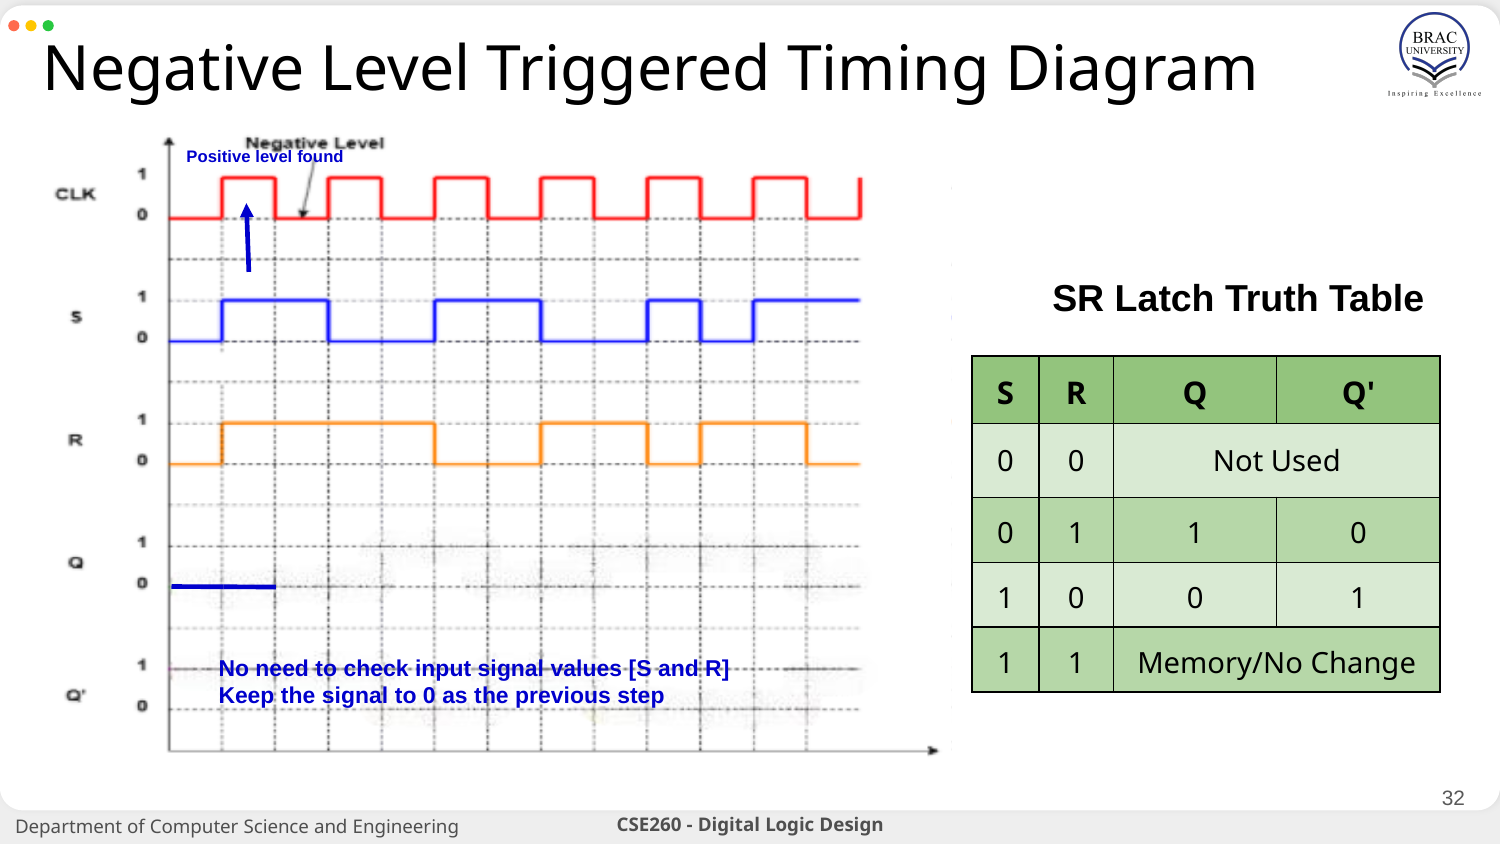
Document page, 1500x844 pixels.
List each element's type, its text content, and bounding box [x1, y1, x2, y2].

text_box Department of Computer Science and Engineering [0, 800, 831, 844]
table_cell Memory/No Change [1114, 628, 1439, 691]
table_cell 1 [1040, 498, 1113, 562]
text_box [0, 5, 1500, 811]
table_header Q' [1277, 357, 1439, 423]
table_cell 0 [973, 498, 1038, 562]
table_header Q [1114, 357, 1276, 423]
table_cell 0 [1040, 563, 1113, 626]
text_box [7, 19, 55, 32]
table_cell 1 [1277, 563, 1439, 626]
table_header R [1040, 357, 1113, 423]
table_cell 0 [1277, 498, 1439, 562]
table_cell 0 [1114, 563, 1276, 626]
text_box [246, 202, 250, 273]
table_cell 1 [1114, 498, 1276, 562]
table_cell Not Used [1114, 424, 1439, 497]
text_box Negative Level Triggered Timing Diagram [25, 12, 1375, 118]
table_cell 1 [1040, 628, 1113, 691]
table_cell 0 [973, 424, 1038, 497]
table_header S [973, 357, 1038, 423]
picture [53, 118, 952, 766]
picture [1388, 12, 1482, 97]
text_box SR Latch Truth Table [1037, 259, 1469, 362]
text_box CSE260 - Digital Logic Design [483, 801, 1017, 844]
table_cell 1 [973, 563, 1038, 626]
table_cell 0 [1040, 424, 1113, 497]
table_cell 1 [973, 628, 1038, 691]
text_box ‹#› [1389, 764, 1480, 830]
